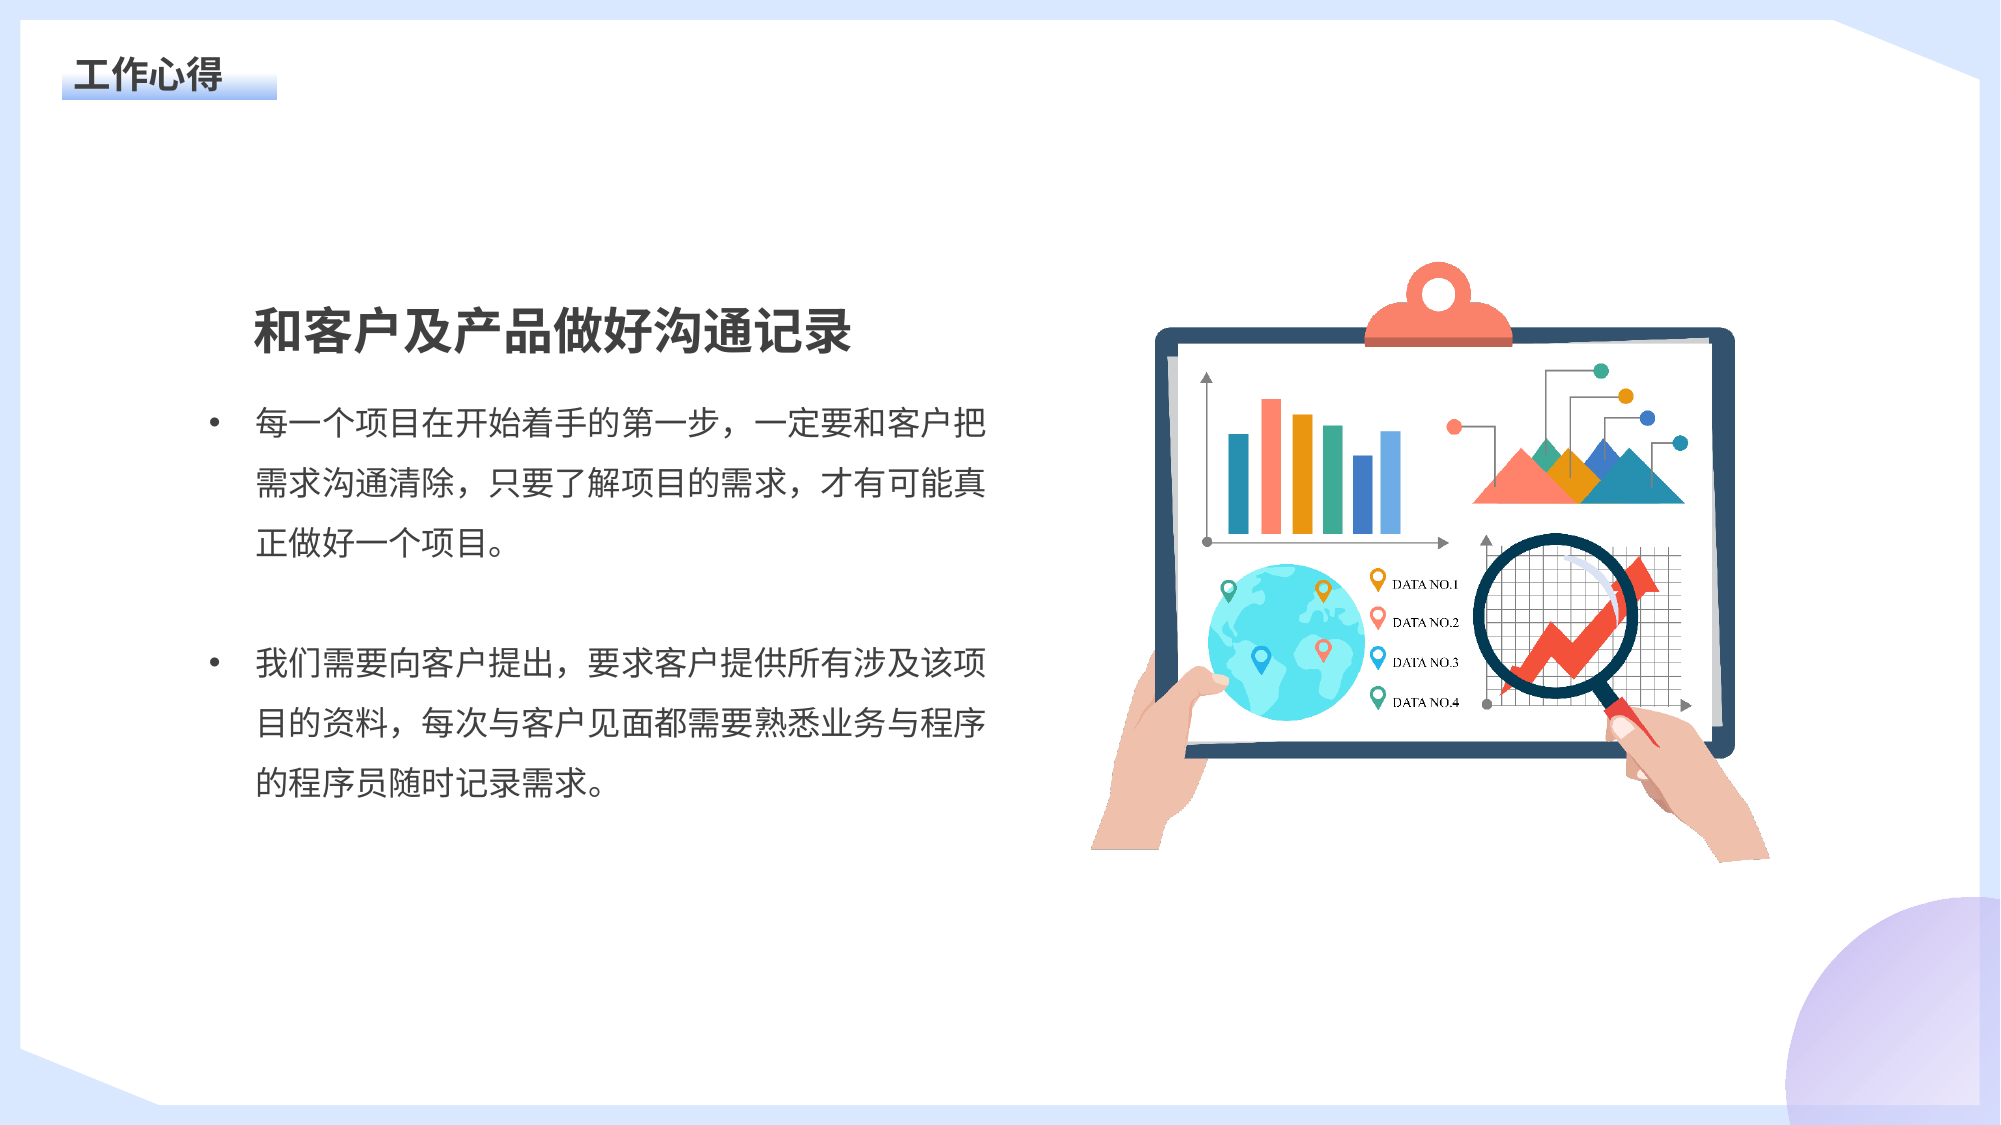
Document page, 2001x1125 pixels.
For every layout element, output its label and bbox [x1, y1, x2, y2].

text_box [181, 283, 1011, 815]
picture [1074, 206, 1786, 918]
